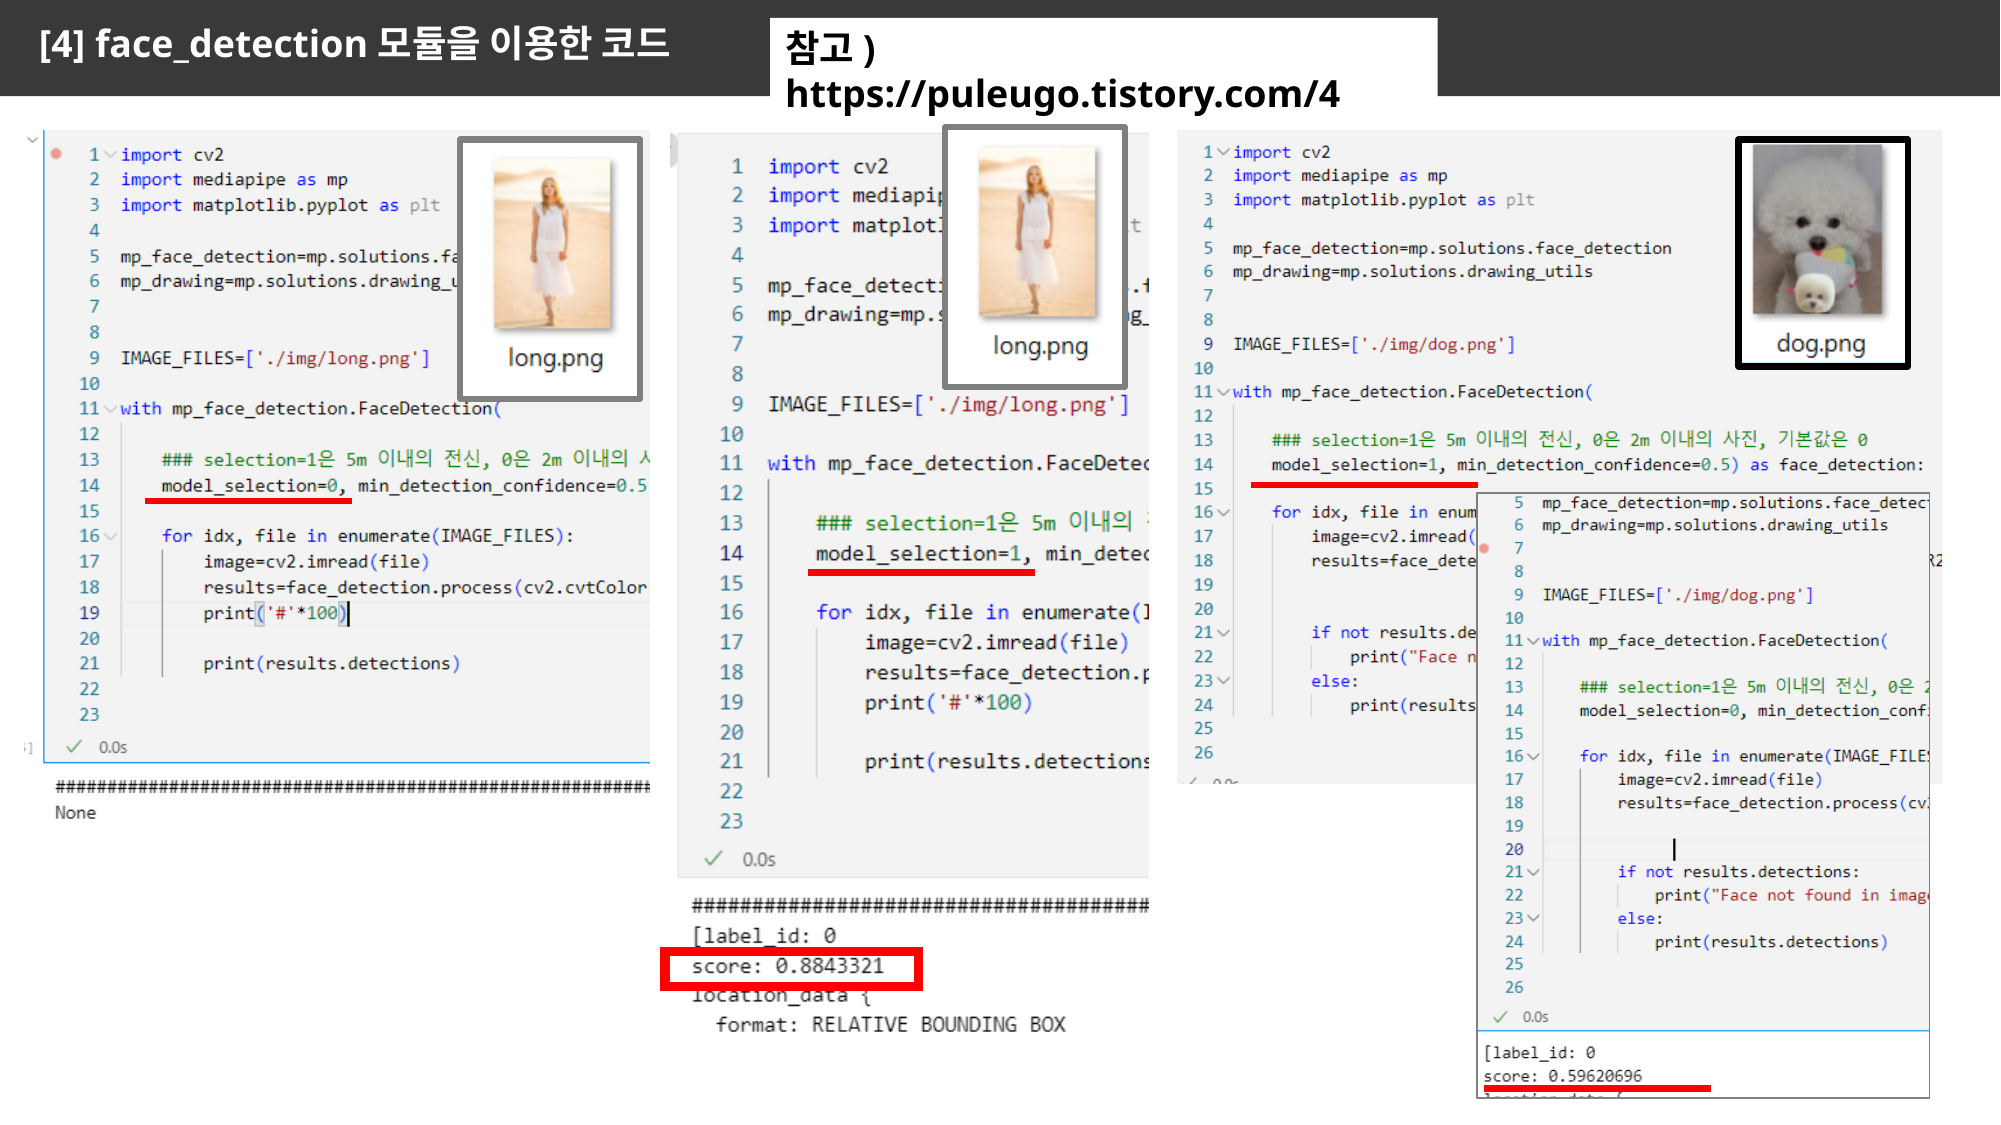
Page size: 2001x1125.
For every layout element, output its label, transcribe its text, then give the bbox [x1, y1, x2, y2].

picture [1477, 493, 1930, 1098]
picture [669, 130, 1149, 1035]
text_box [1177, 130, 1942, 784]
text_box 참고) https://puleugo.tistory.com/4 [770, 17, 1438, 123]
text_box [0, 0, 2000, 97]
text_box [4] face_detection모듈을 이용한 코드 [24, 12, 707, 73]
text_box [23, 130, 650, 842]
